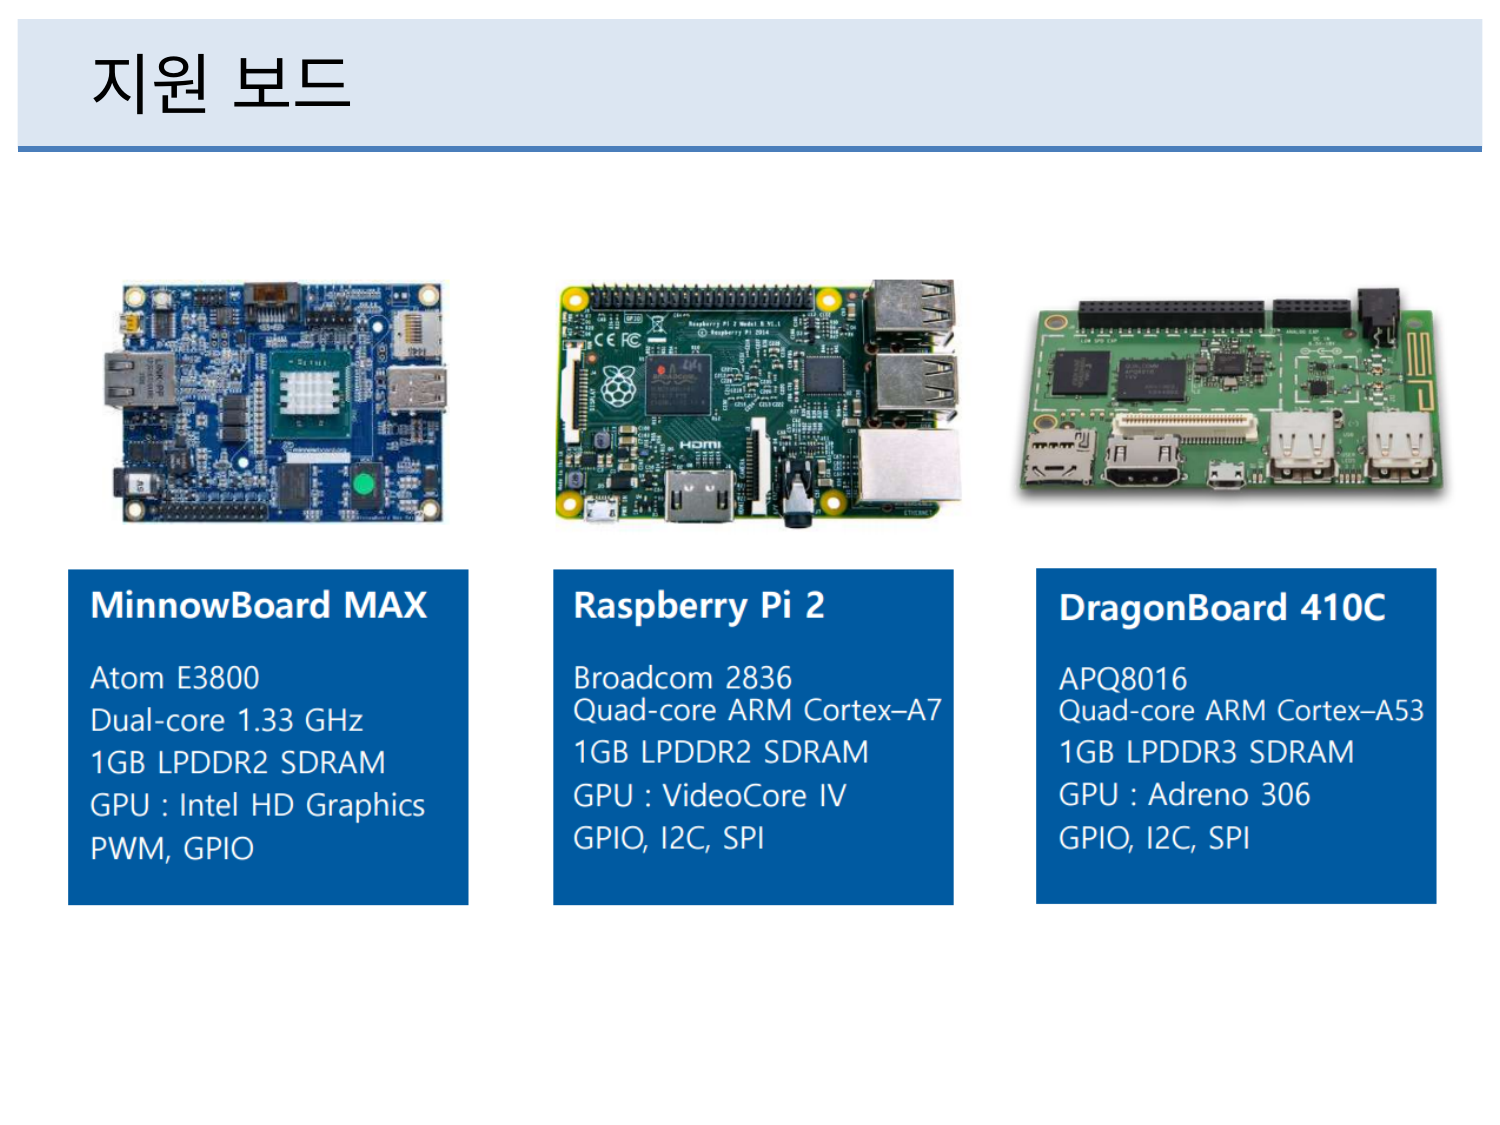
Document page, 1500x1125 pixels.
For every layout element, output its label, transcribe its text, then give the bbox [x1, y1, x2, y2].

title 지원 보드 [75, 19, 857, 147]
picture [47, 255, 1459, 918]
